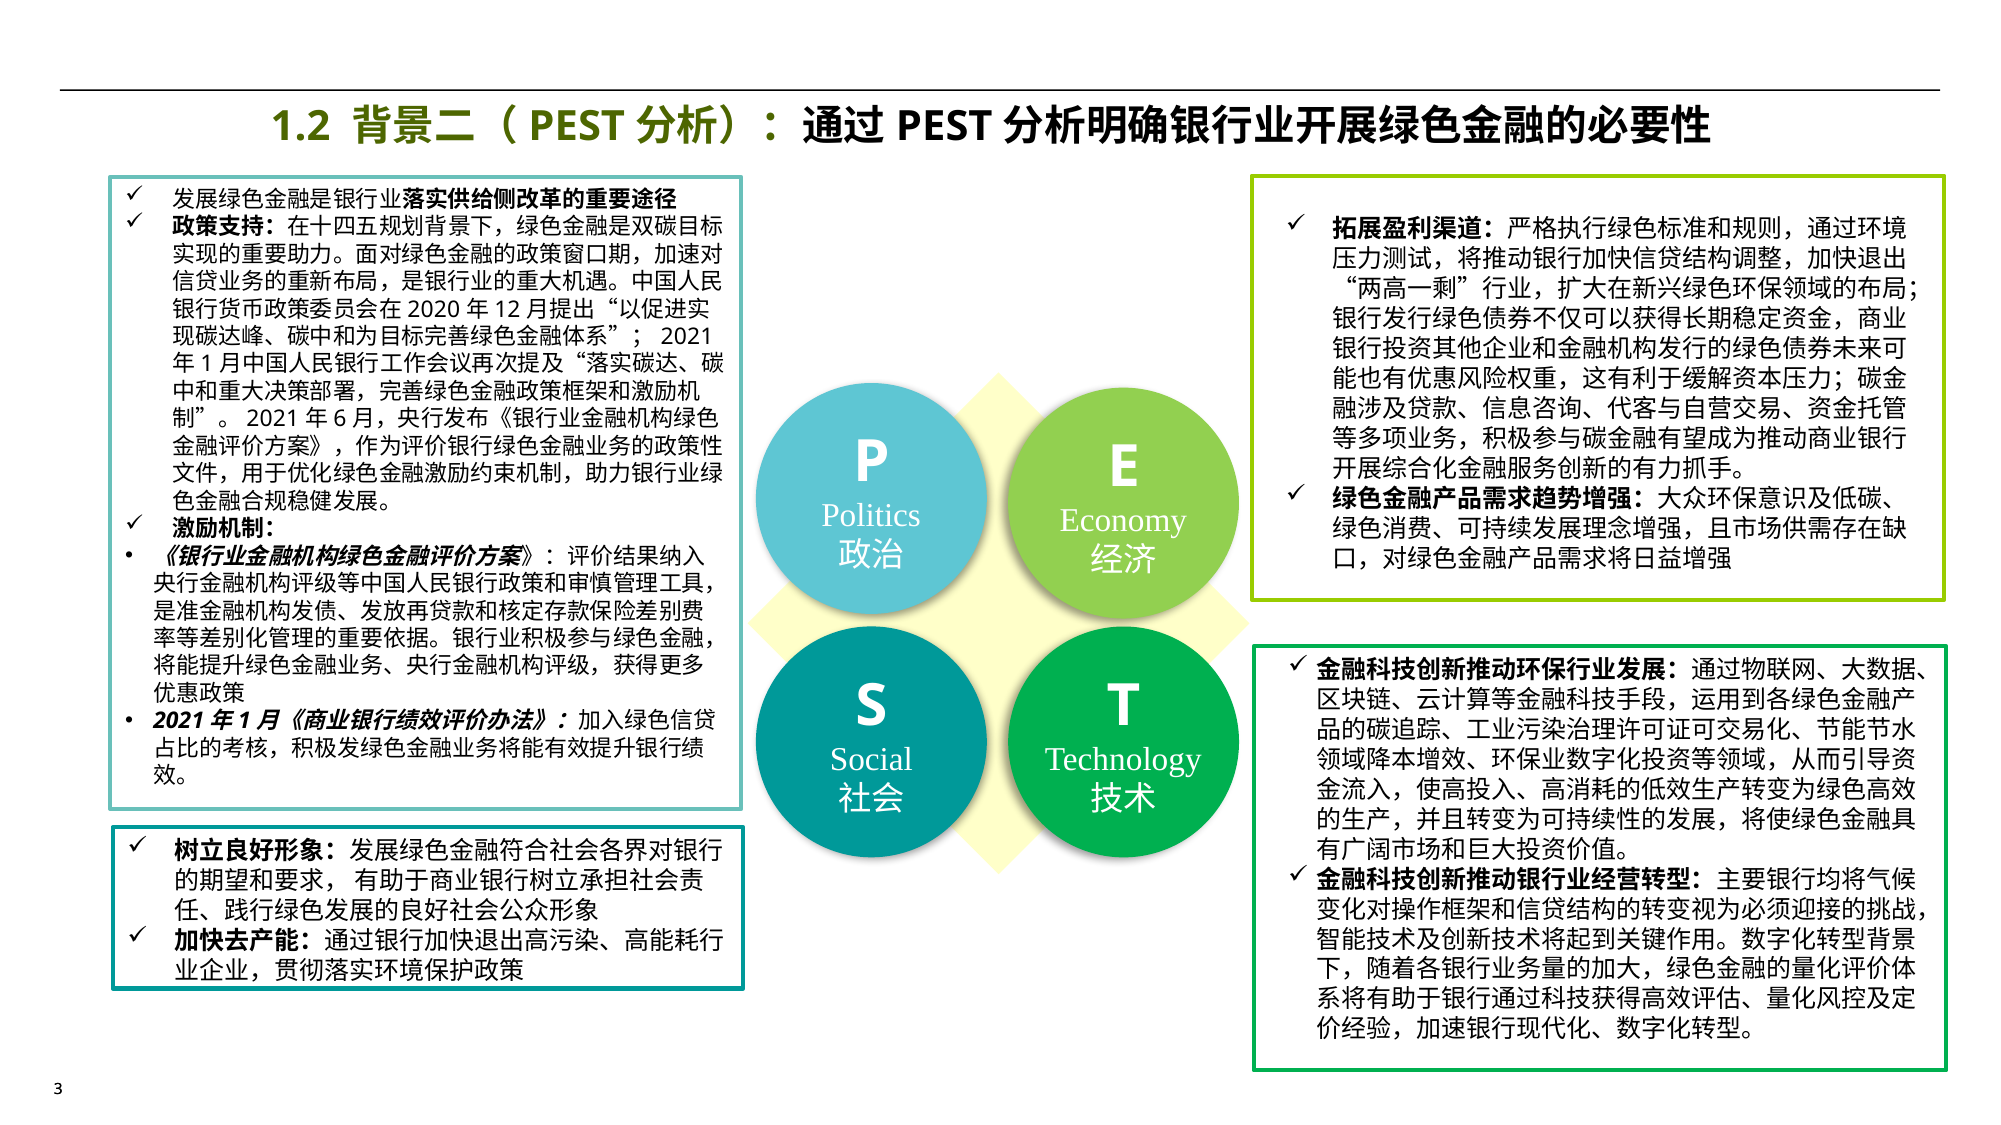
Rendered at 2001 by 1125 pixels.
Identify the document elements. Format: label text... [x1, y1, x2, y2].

text_box [957, 372, 1041, 492]
text_box 发展绿色金融是银行业落实供给侧改革的重要途径 政策支持：在十四五规划背景下，绿色金融是双碳目标实现的重要助力。面对绿色金融的政策窗口期，加速对信贷业务的重新布局，是银行业的重大机遇。中国人民银行货币政策委员会在2020年12月提出“以促进实现碳达峰、碳中和为目标完善绿色金融体系”；2021年1月中国人民银行工作会议再次提及“落实碳达、碳中和重大决策部署，完善绿色金融政策框架和激励机制”。2021年6月，央行发布《银行业金融机构绿色金融评价方案》，作为评价银行绿色金融业务的政策性文件，用于优化绿色金融激励约束机制，助力银行业绿色金融合规稳健发展。 激励机制： 《银行业金融机构绿色金融评价方案》：评价结果纳入央行金融机构评级等中国人民银行政策和审慎管理工具，是准金融机构发债、发放再贷款和核定存款保险差别费率等差别化管理的重要依据。银行业积极参与绿色金融，将能提升绿色金融业务、央行金融机构评级，获得更多优惠政策 2021年1月《商业银行绩效评价办法》：加入绿色信贷占比的考核，积极发绿色金融业务将能有效提升银行绩效。 [110, 176, 742, 810]
text_box [958, 759, 1037, 875]
title 1.2 背景二（PEST分析）：通过PEST分析明确银行业开展绿色金融的必要性 [42, 97, 1941, 203]
text_box [1146, 585, 1250, 664]
text_box [892, 518, 1092, 732]
text_box 拓展盈利渠道：严格执行绿色标准和规则，通过环境压力测试，将推动银行加快信贷结构调整，加快退出“两高一剩”行业，扩大在新兴绿色环保领域的布局；银行发行绿色债券不仅可以获得长期稳定资金，商业银行投资其他企业和金融机构发行的绿色债券未来可能也有优惠风险权重，这有利于缓解资本压力；碳金融涉及贷款、信息咨询、代客与自营交易、资金托管等多项业务，积极参与碳金融有望成为推动商业银行开展综合化金融服务创新的有力抓手。 绿色金融产品需求趋势增强：大众环保意识及低碳、绿色消费、可持续发展理念增强，且市场供需存在缺口，对绿色金融产品需求将日益增强 [1251, 175, 1945, 600]
text_box T Technology 技术 [1008, 627, 1240, 858]
text_box P Politics 政治 [755, 383, 987, 614]
text_box 树立良好形象：发展绿色金融符合社会各界对银行的期望和要求， 有助于商业银行树立承担社会责任、践行绿色发展的良好社会公众形象 加快去产能：通过银行加快退出高污染、高能耗行业企业，贯彻落实环境保护政策 [112, 827, 744, 989]
text_box 金融科技创新推动环保行业发展：通过物联网、大数据、区块链、云计算等金融科技手段，运用到各绿色金融产品的碳追踪、工业污染治理许可证可交易化、节能节水领域降本增效、环保业数字化投资等领域，从而引导资金流入，使高投入、高消耗的低效生产转变为绿色高效的生产，并且转变为可持续性的发展，将使绿色金融具有广阔市场和巨大投资价值。 金融科技创新推动银行业经营转型：主要银行均将气候变化对操作框架和信贷结构的转变视为必须迎接的挑战，智能技术及创新技术将起到关键作用。数字化转型背景下，随着各银行业务量的加大，绿色金融的量化评价体系将有助于银行通过科技获得高效评估、量化风控及定价经验，加速银行现代化、数字化转型。 [1253, 646, 1947, 1071]
text_box S Social 社会 [755, 626, 987, 858]
text_box E Economy 经济 [1008, 387, 1239, 619]
text_box [747, 585, 857, 662]
